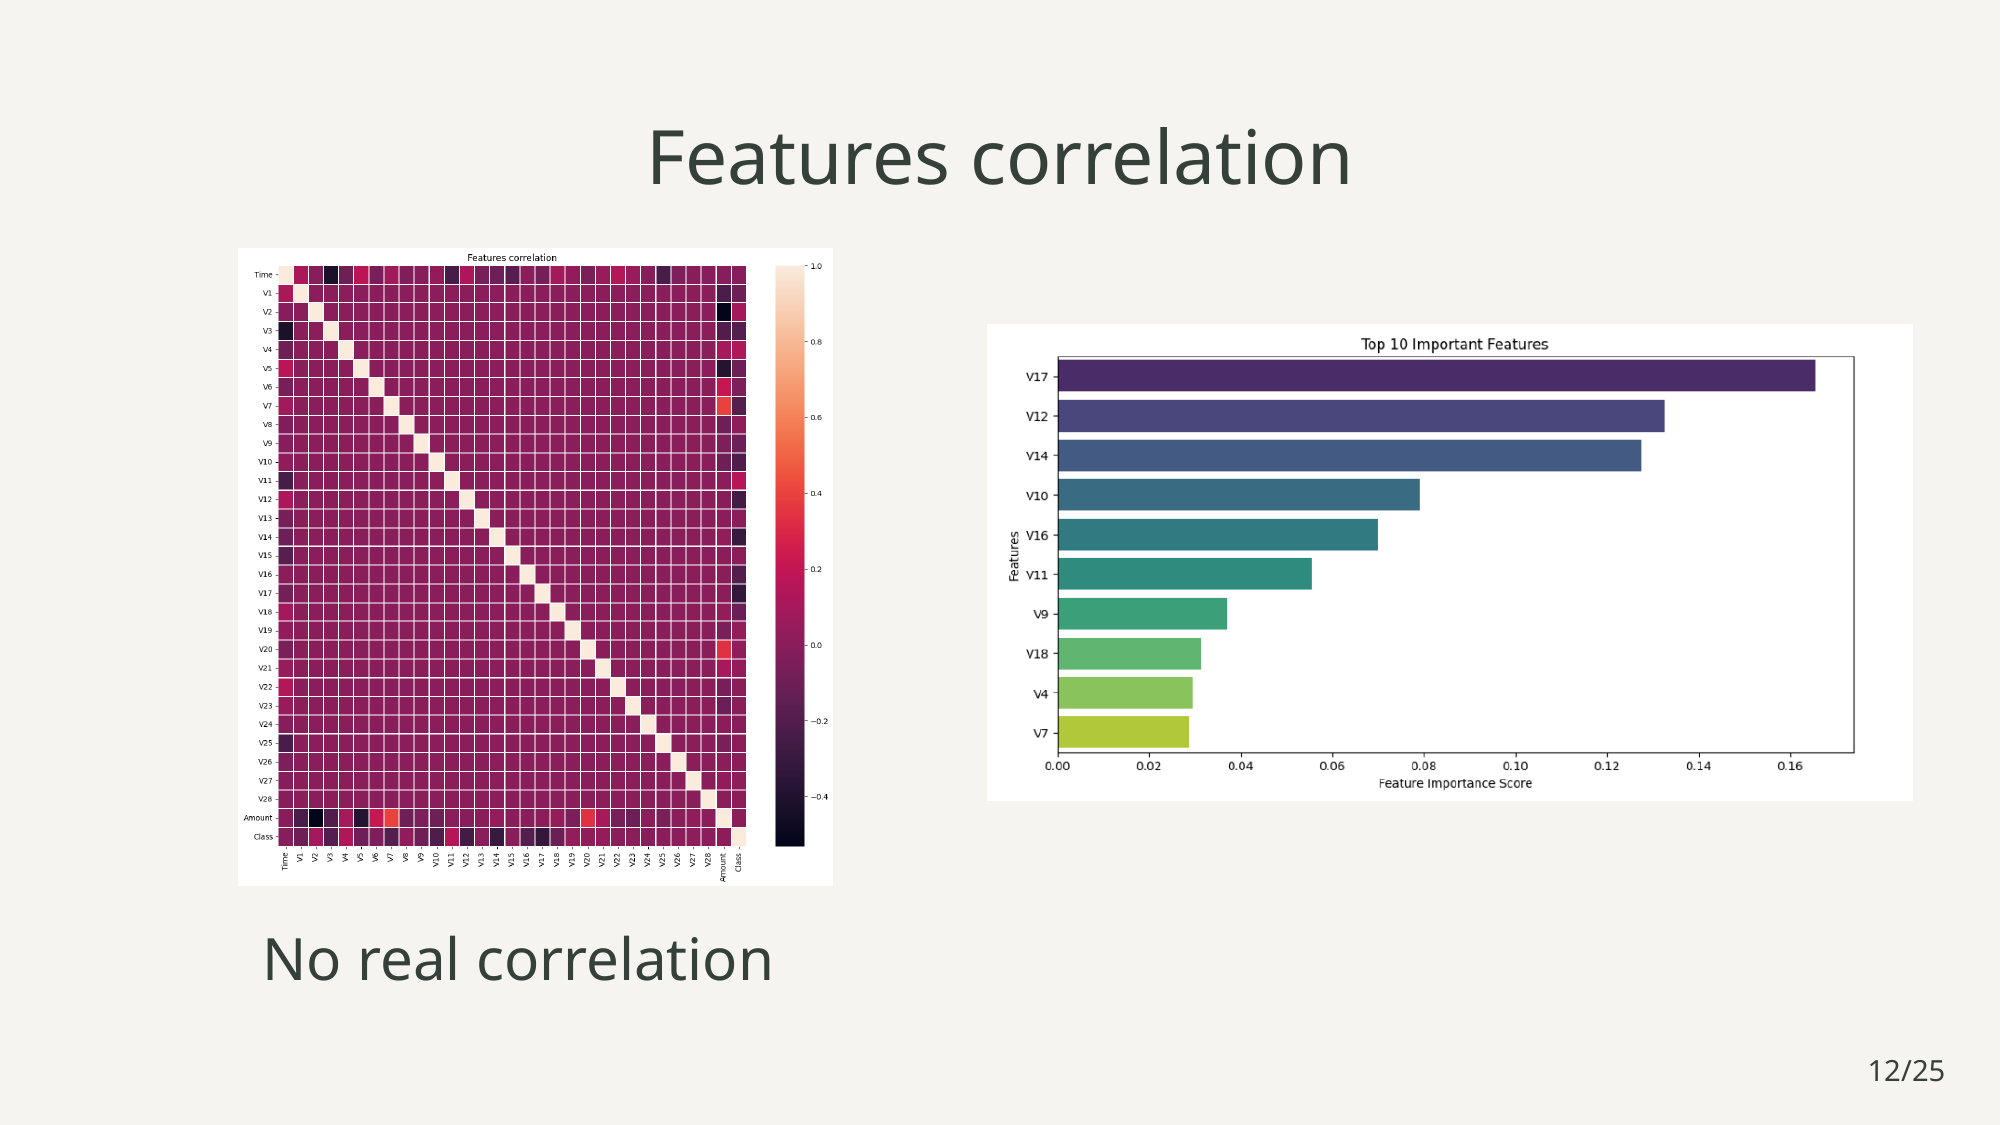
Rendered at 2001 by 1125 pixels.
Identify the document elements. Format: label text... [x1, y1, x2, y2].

title Features correlation [142, 96, 1858, 207]
picture [986, 324, 1914, 801]
text_box No real correlation [121, 889, 916, 1000]
picture [238, 247, 833, 886]
slide_number 12/25 [1818, 1042, 1961, 1103]
